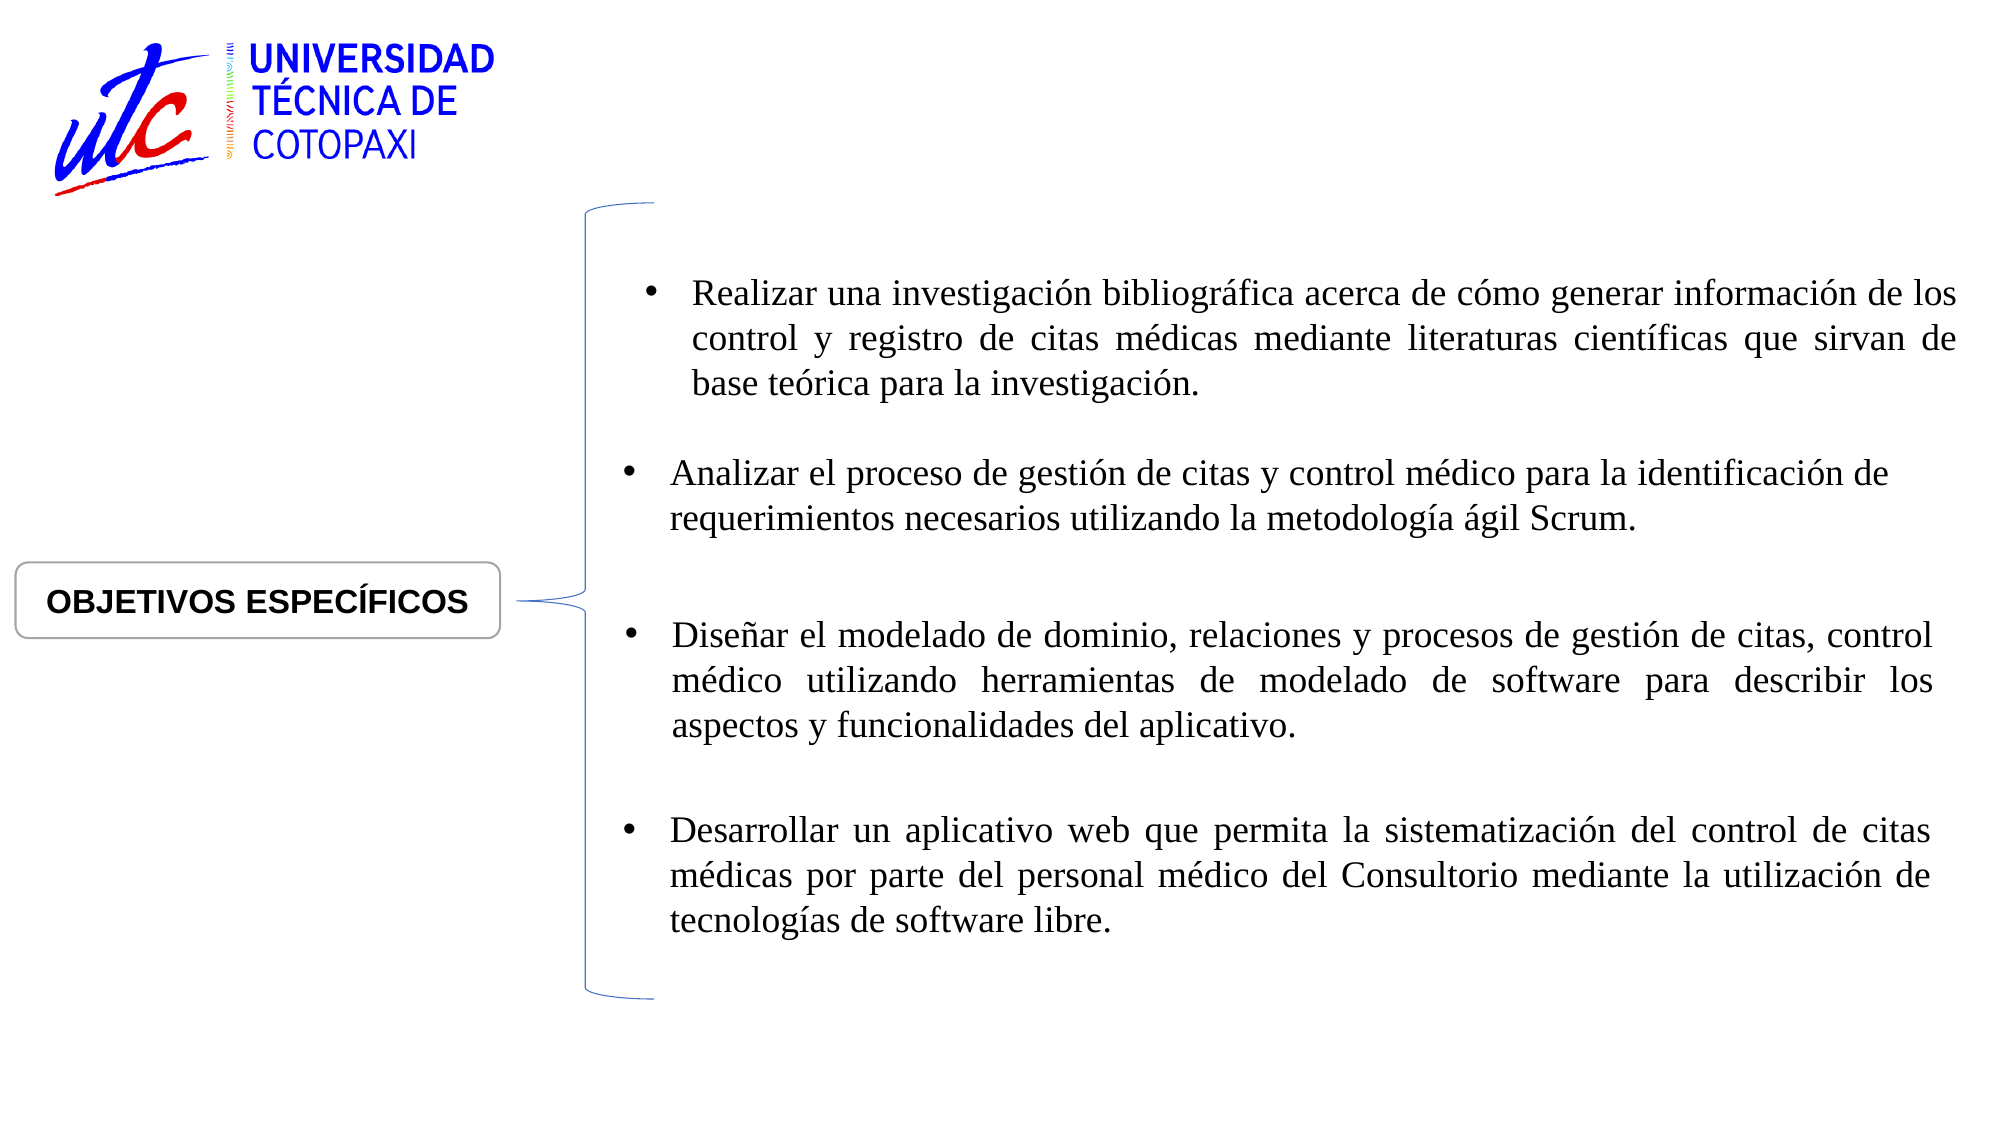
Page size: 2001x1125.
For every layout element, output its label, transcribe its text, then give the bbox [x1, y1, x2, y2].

text_box OBJETIVOS ESPECÍFICOS [14, 561, 502, 640]
text_box Realizar una investigación bibliográfica acerca de cómo generar información de los control y registro de citas médicas mediante literaturas científicas que sirvan de base teórica para la investigación. [630, 260, 1974, 411]
text_box [516, 202, 655, 997]
picture [54, 38, 540, 196]
text_box Analizar el proceso de gestión de citas y control médico para la identificación de requerimientos necesarios utilizando la metodología ágil Scrum. [608, 440, 1907, 546]
text_box Diseñar el modelado de dominio, relaciones y procesos de gestión de citas, control médico utilizando herramientas de modelado de software para describir los aspectos y funcionalidades del aplicativo. [610, 602, 1950, 753]
text_box Desarrollar un aplicativo web que permita la sistematización del control de citas médicas por parte del personal médico del Consultorio mediante la utilización de tecnologías de software libre. [608, 798, 1948, 1055]
